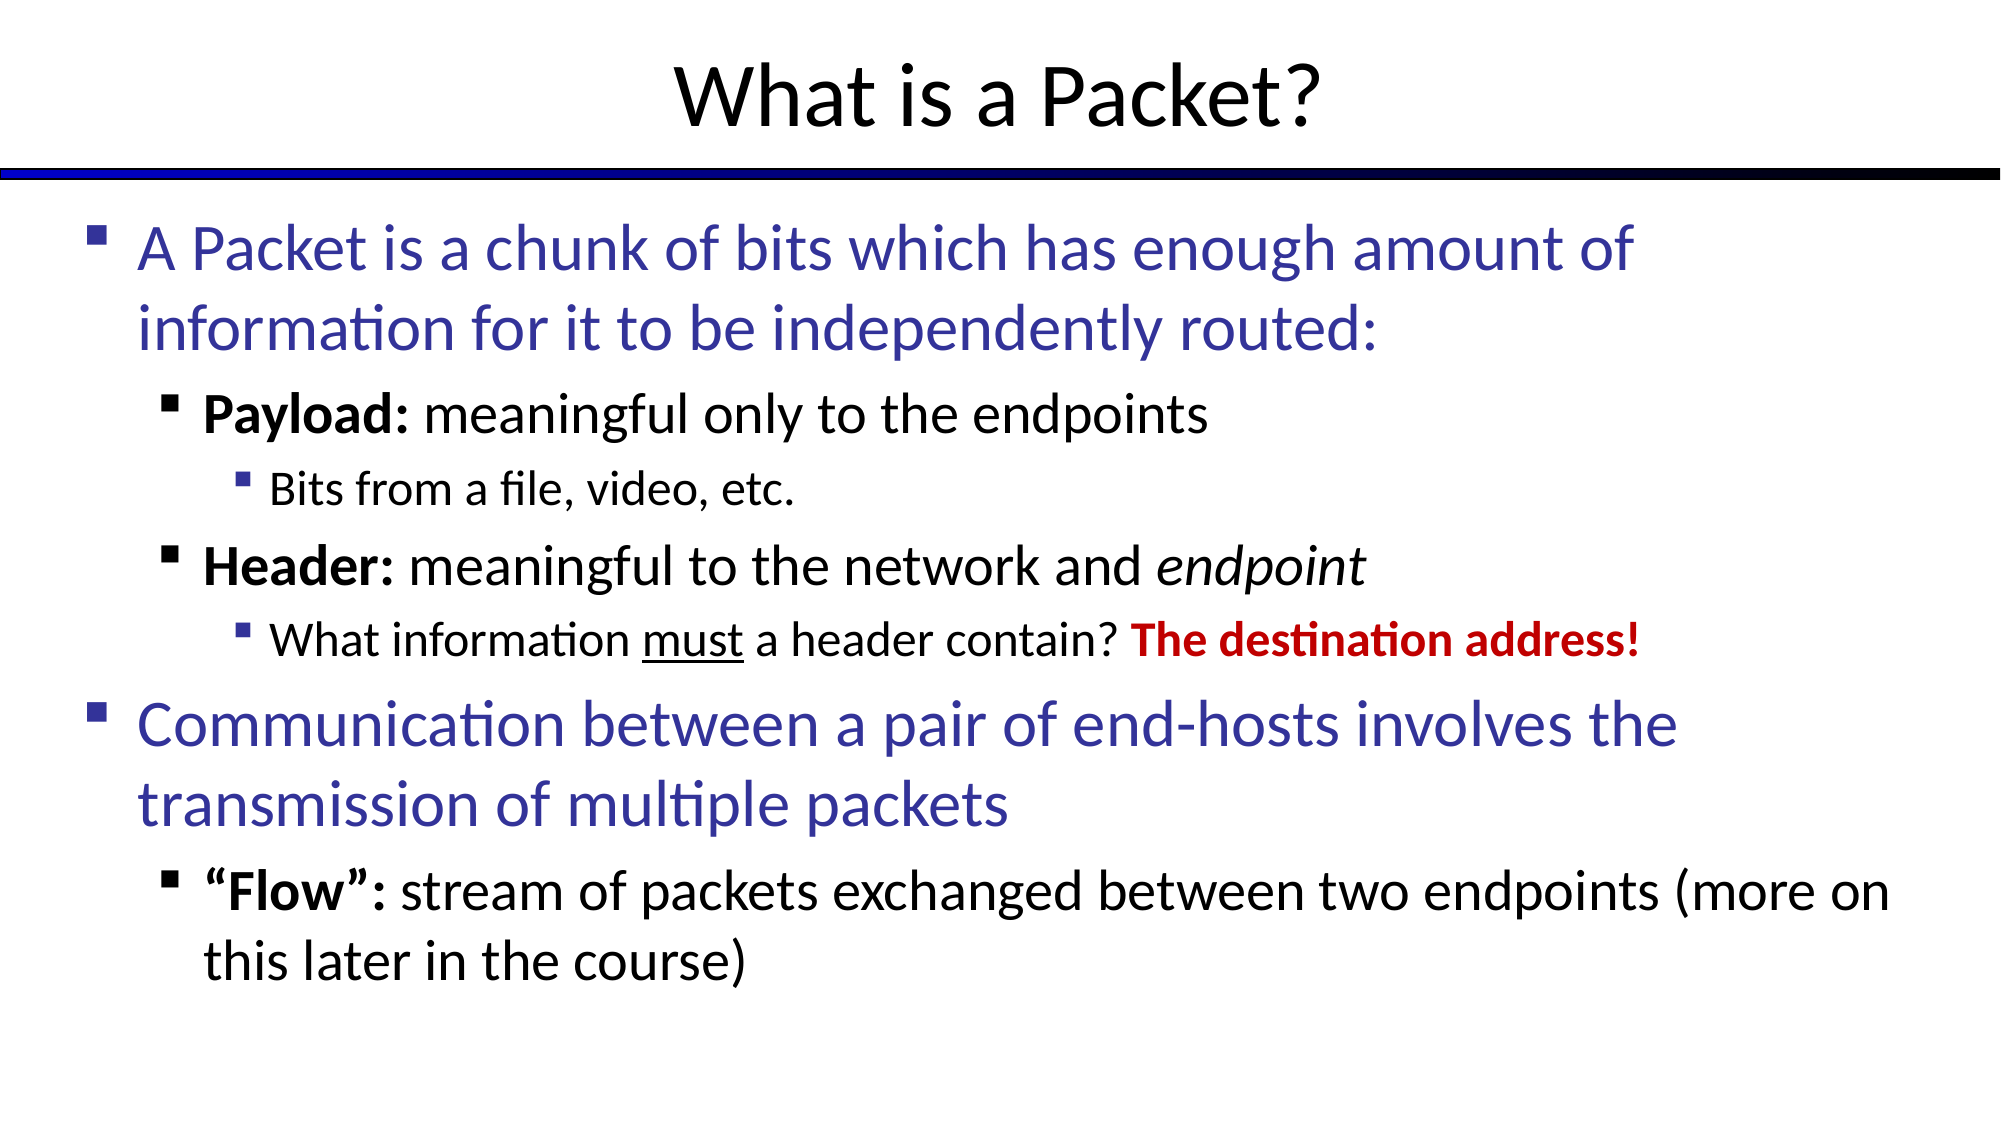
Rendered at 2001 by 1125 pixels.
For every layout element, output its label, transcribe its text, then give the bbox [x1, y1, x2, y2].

title What is a Packet? [0, 0, 2000, 184]
list A Packet is a chunk of bits which has enough amount of information for it to be independently routed: Payload: meaningful only to the endpoints Bits from a file, video, etc. Header: meaningful to the network and endpoint What information must a header contain? The destination address! Communication between a pair of end-hosts involves the transmission of multiple packets “Flow”: stream of packets exchanged between two endpoints (more on this later in the course) [66, 195, 1926, 973]
